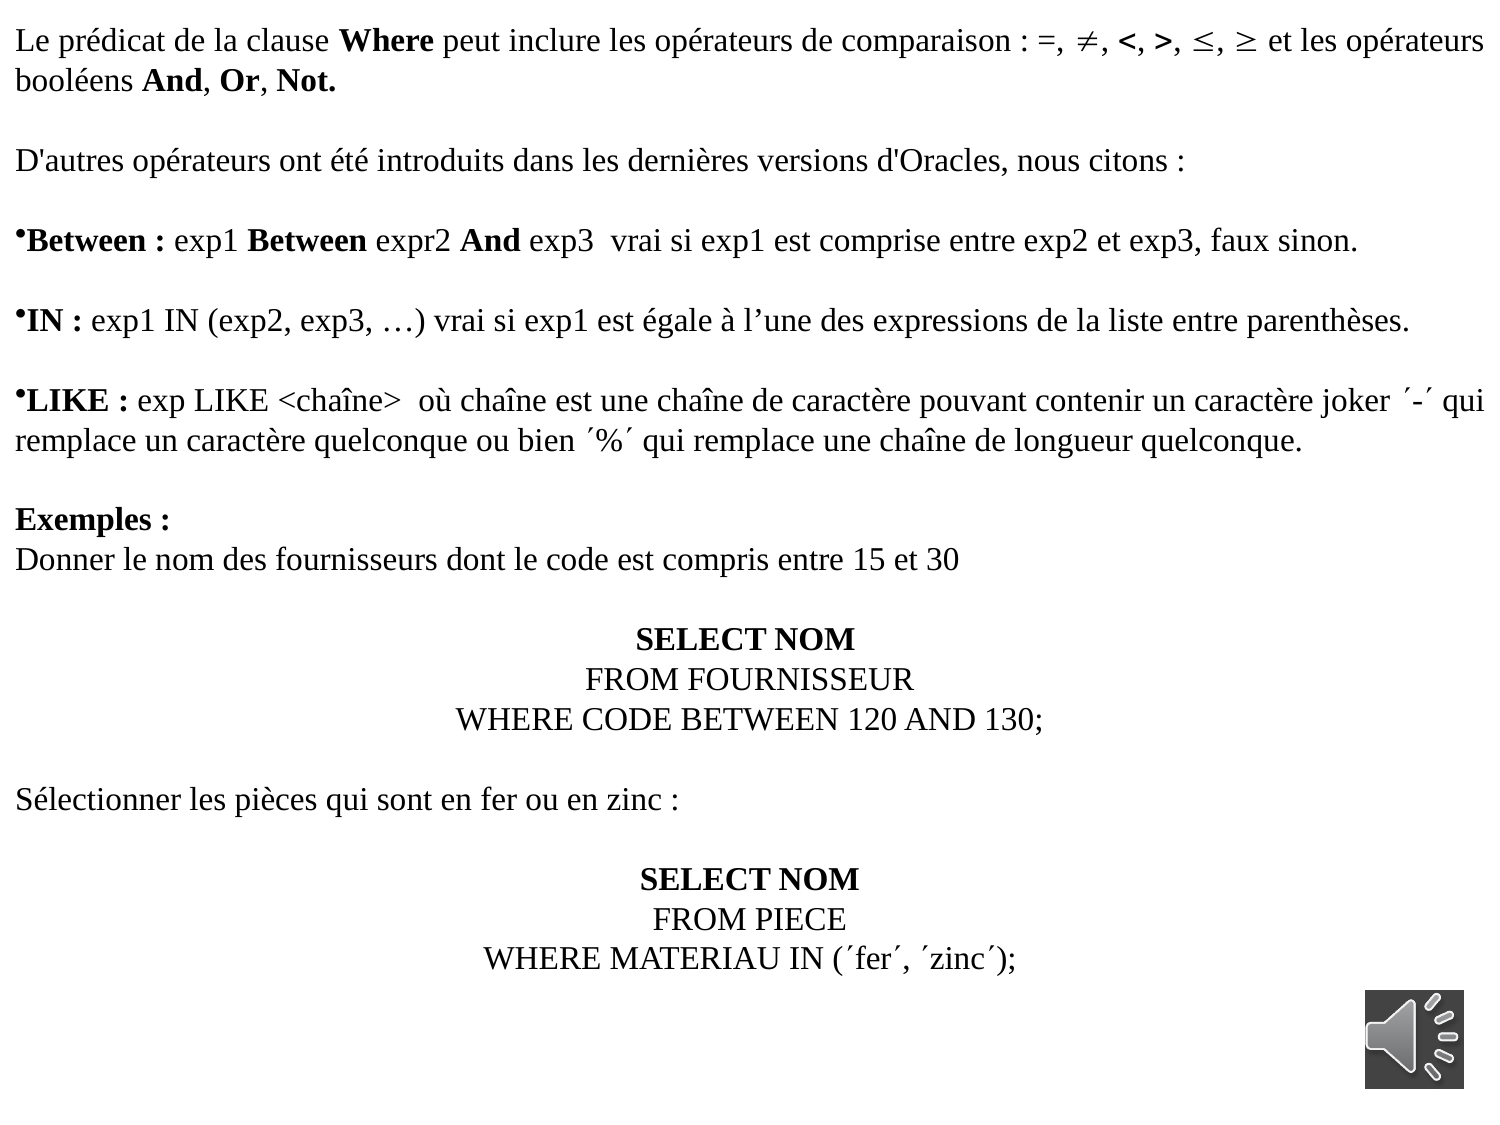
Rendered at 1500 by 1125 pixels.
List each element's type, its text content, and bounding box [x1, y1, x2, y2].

text_box Le prédicat de la clause Where peut inclure les opérateurs de comparaison : =, , , , ,  et les opérateurs booléens And, Or, Not. D'autres opérateurs ont été introduits dans les dernières versions d'Oracles, nous citons : Between : exp1 Between expr2 And exp3 vrai si exp1 est comprise entre exp2 et exp3, faux sinon. IN : exp1 IN (exp2, exp3, …) vrai si exp1 est égale à l’une des expressions de la liste entre parenthèses. LIKE : exp LIKE <chaîne> où chaîne est une chaîne de caractère pouvant contenir un caractère joker - qui remplace un caractère quelconque ou bien % qui remplace une chaîne de longueur quelconque. Exemples : Donner le nom des fournisseurs dont le code est compris entre 15 et 30 SELECT NOM FROM FOURNISSEUR WHERE CODE BETWEEN 120 AND 130; Sélectionner les pièces qui sont en fer ou en zinc : SELECT NOM FROM PIECE WHERE MATERIAU IN (fer, zinc); [0, 10, 1500, 1024]
picture [1364, 989, 1465, 1090]
